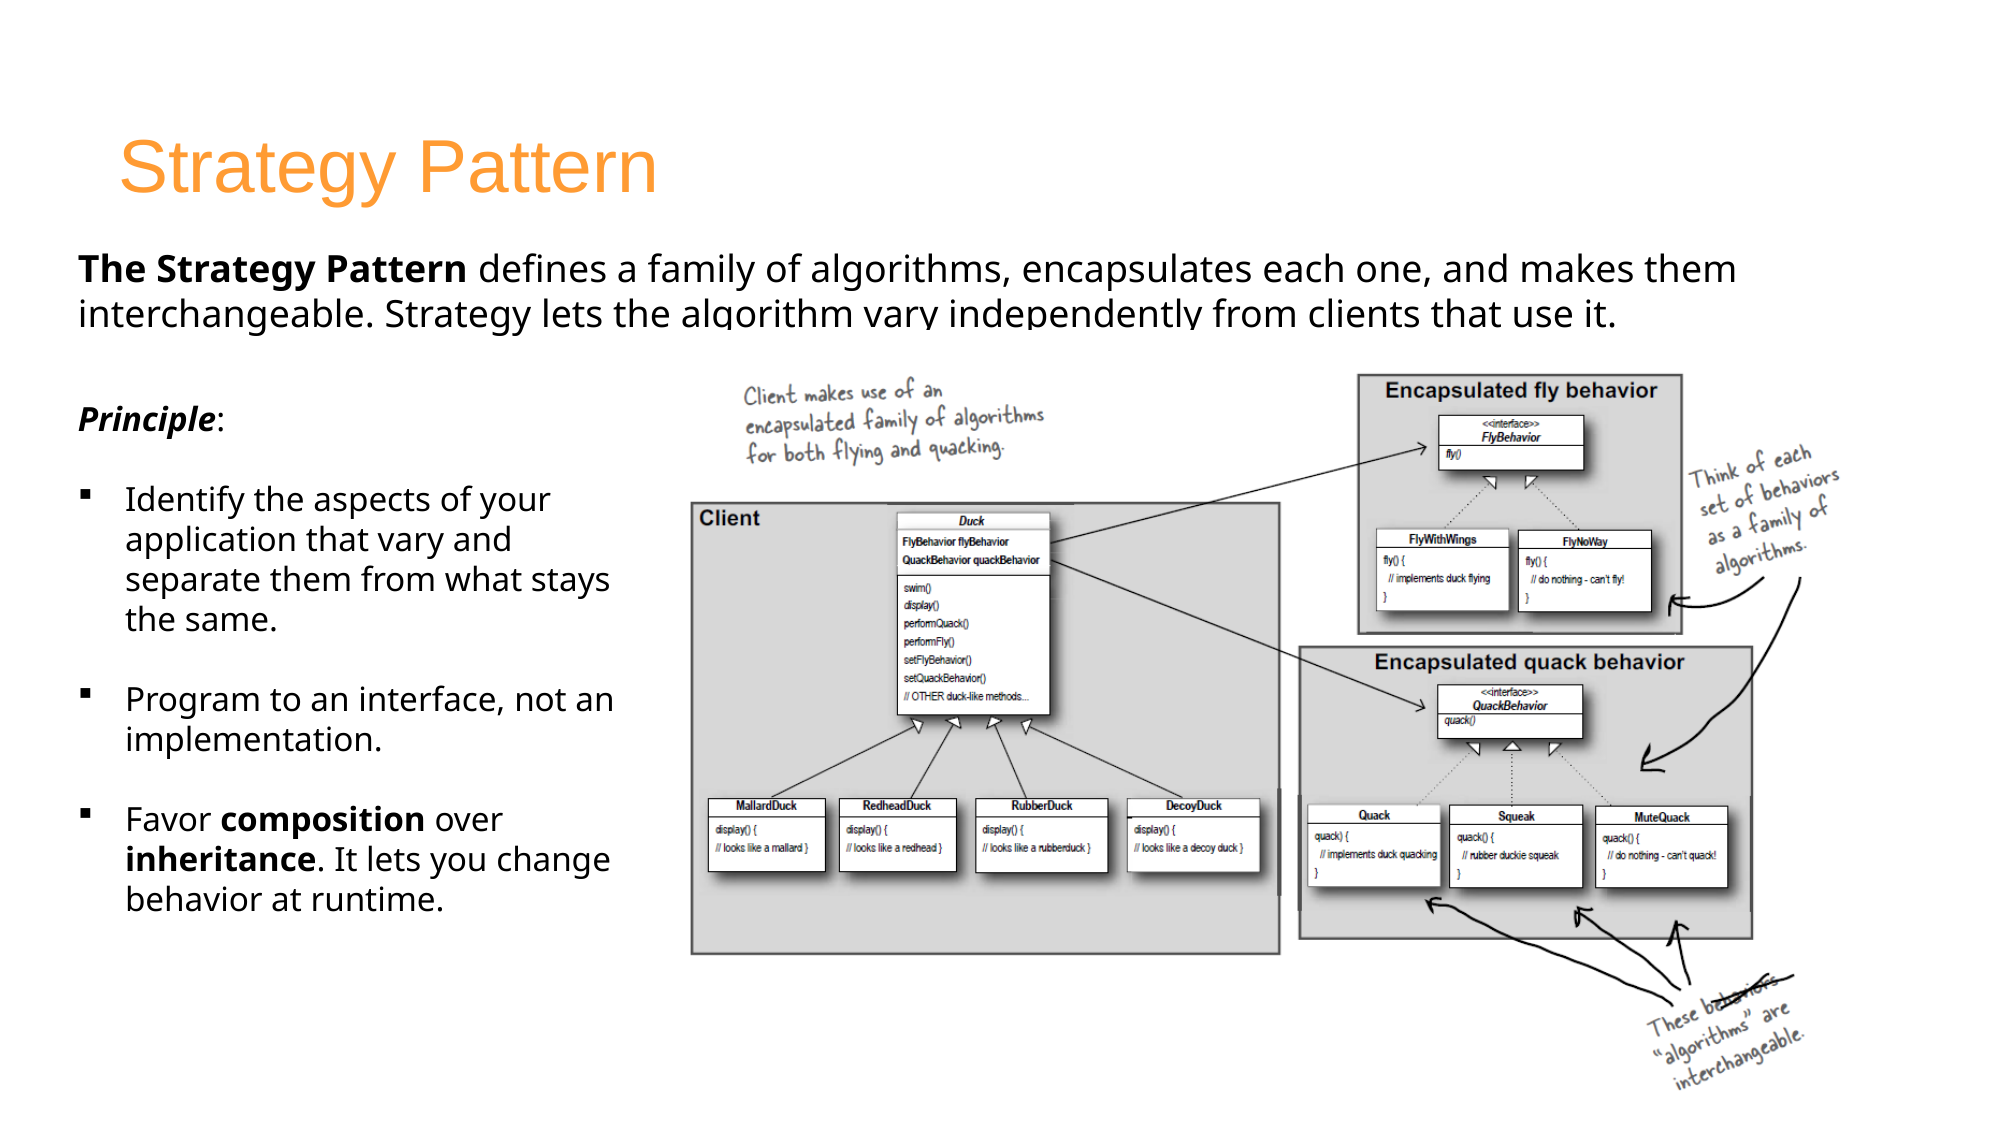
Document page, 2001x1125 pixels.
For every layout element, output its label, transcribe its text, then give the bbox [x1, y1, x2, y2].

text_box The Strategy Pattern defines a family of algorithms, encapsulates each one, and makes them interchangeable. Strategy lets the algorithm vary independently from clients that use it. [63, 237, 1948, 342]
text_box Principle: Identify the aspects of your application that vary and separate them from what stays the same. Program to an interface, not an implementation. Favor composition over inheritance. It lets you change behavior at runtime. [63, 391, 650, 925]
picture [680, 330, 1882, 1102]
title Strategy Pattern [103, 59, 1909, 237]
